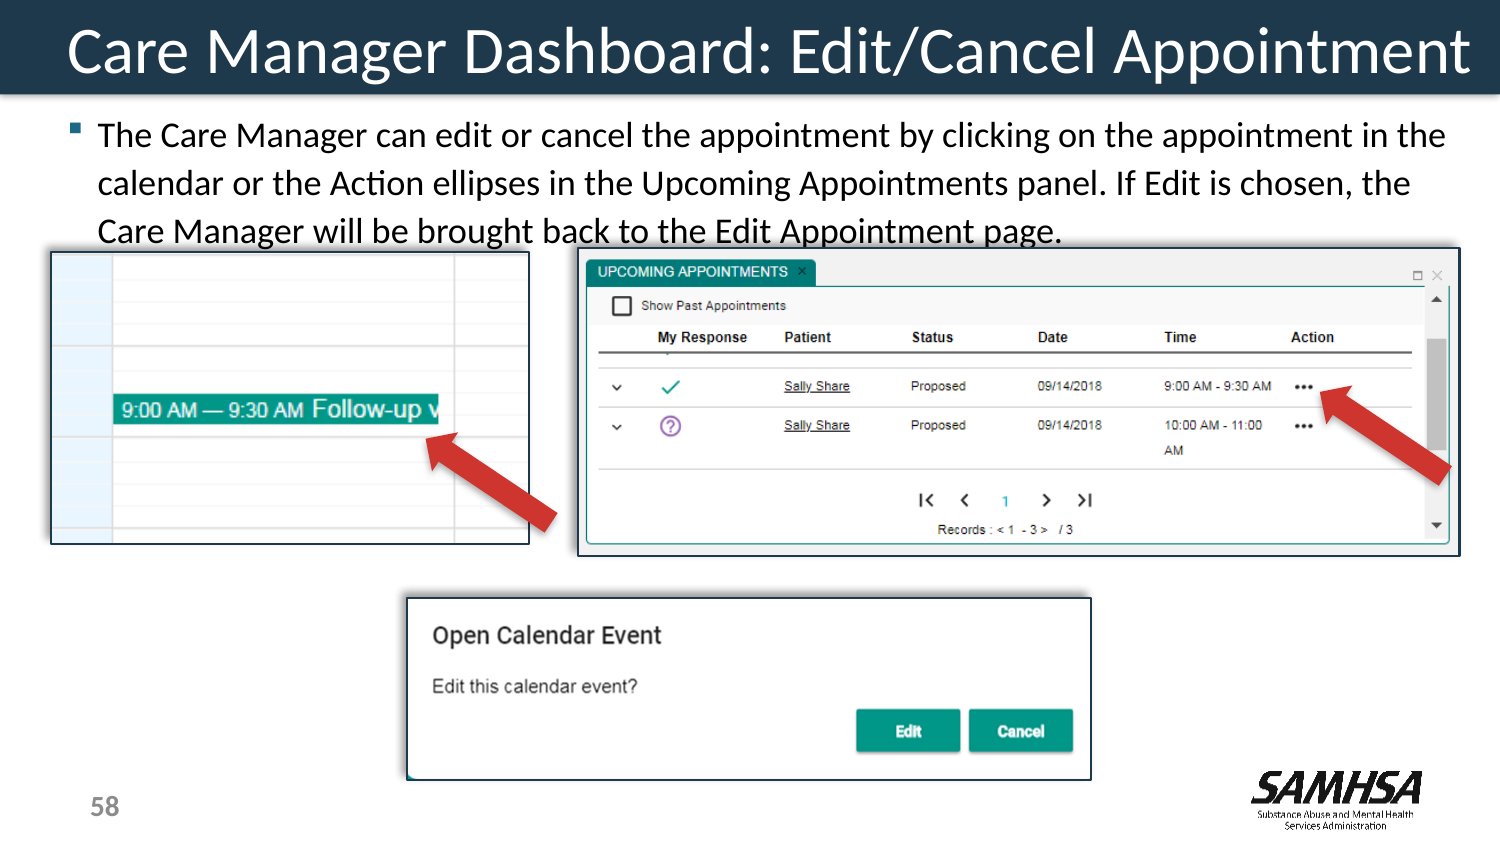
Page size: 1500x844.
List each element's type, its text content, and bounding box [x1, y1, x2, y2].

title Care Manager Dashboard: Edit/Cancel Appointment [52, 8, 1500, 86]
text_box [533, 495, 559, 534]
list The Care Manager can edit or cancel the appointment by clicking on the appointment in the calendar or the Action ellipses in the Upcoming Appointments panel. If Edit is chosen, the Care Manager will be brought back to the Edit Appointment page. [52, 106, 1478, 253]
slide_number 58 [75, 782, 413, 827]
picture [1249, 771, 1425, 835]
picture [51, 252, 529, 544]
picture [407, 598, 1091, 780]
picture [578, 248, 1459, 556]
